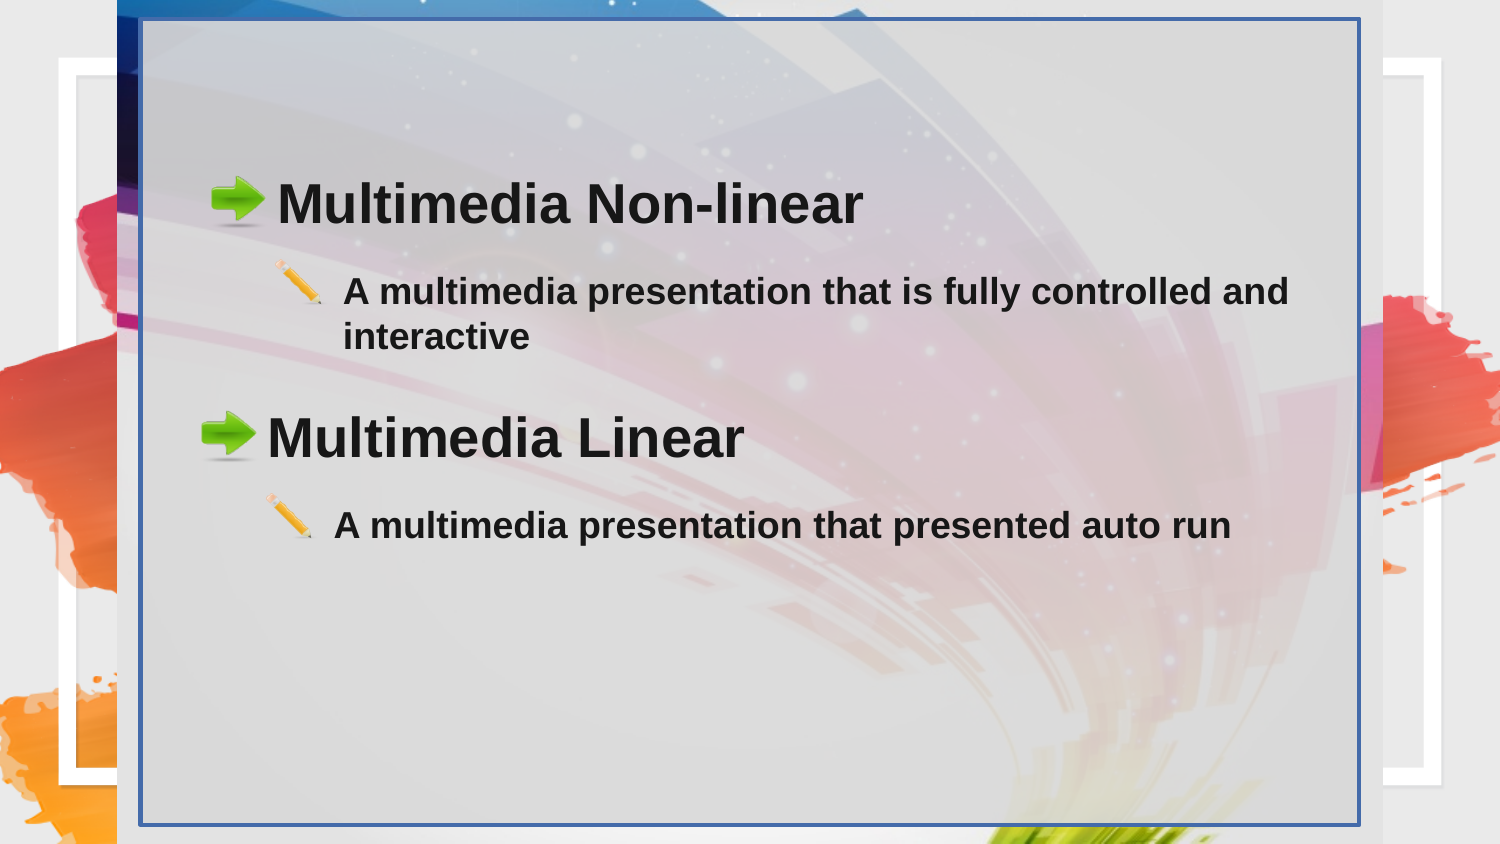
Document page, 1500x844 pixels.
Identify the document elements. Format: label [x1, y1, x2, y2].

picture [271, 252, 329, 310]
picture [206, 168, 273, 235]
picture [0, 0, 116, 844]
text_box [116, 0, 1383, 844]
picture [1383, 0, 1500, 844]
picture [262, 487, 319, 544]
picture [196, 402, 263, 469]
